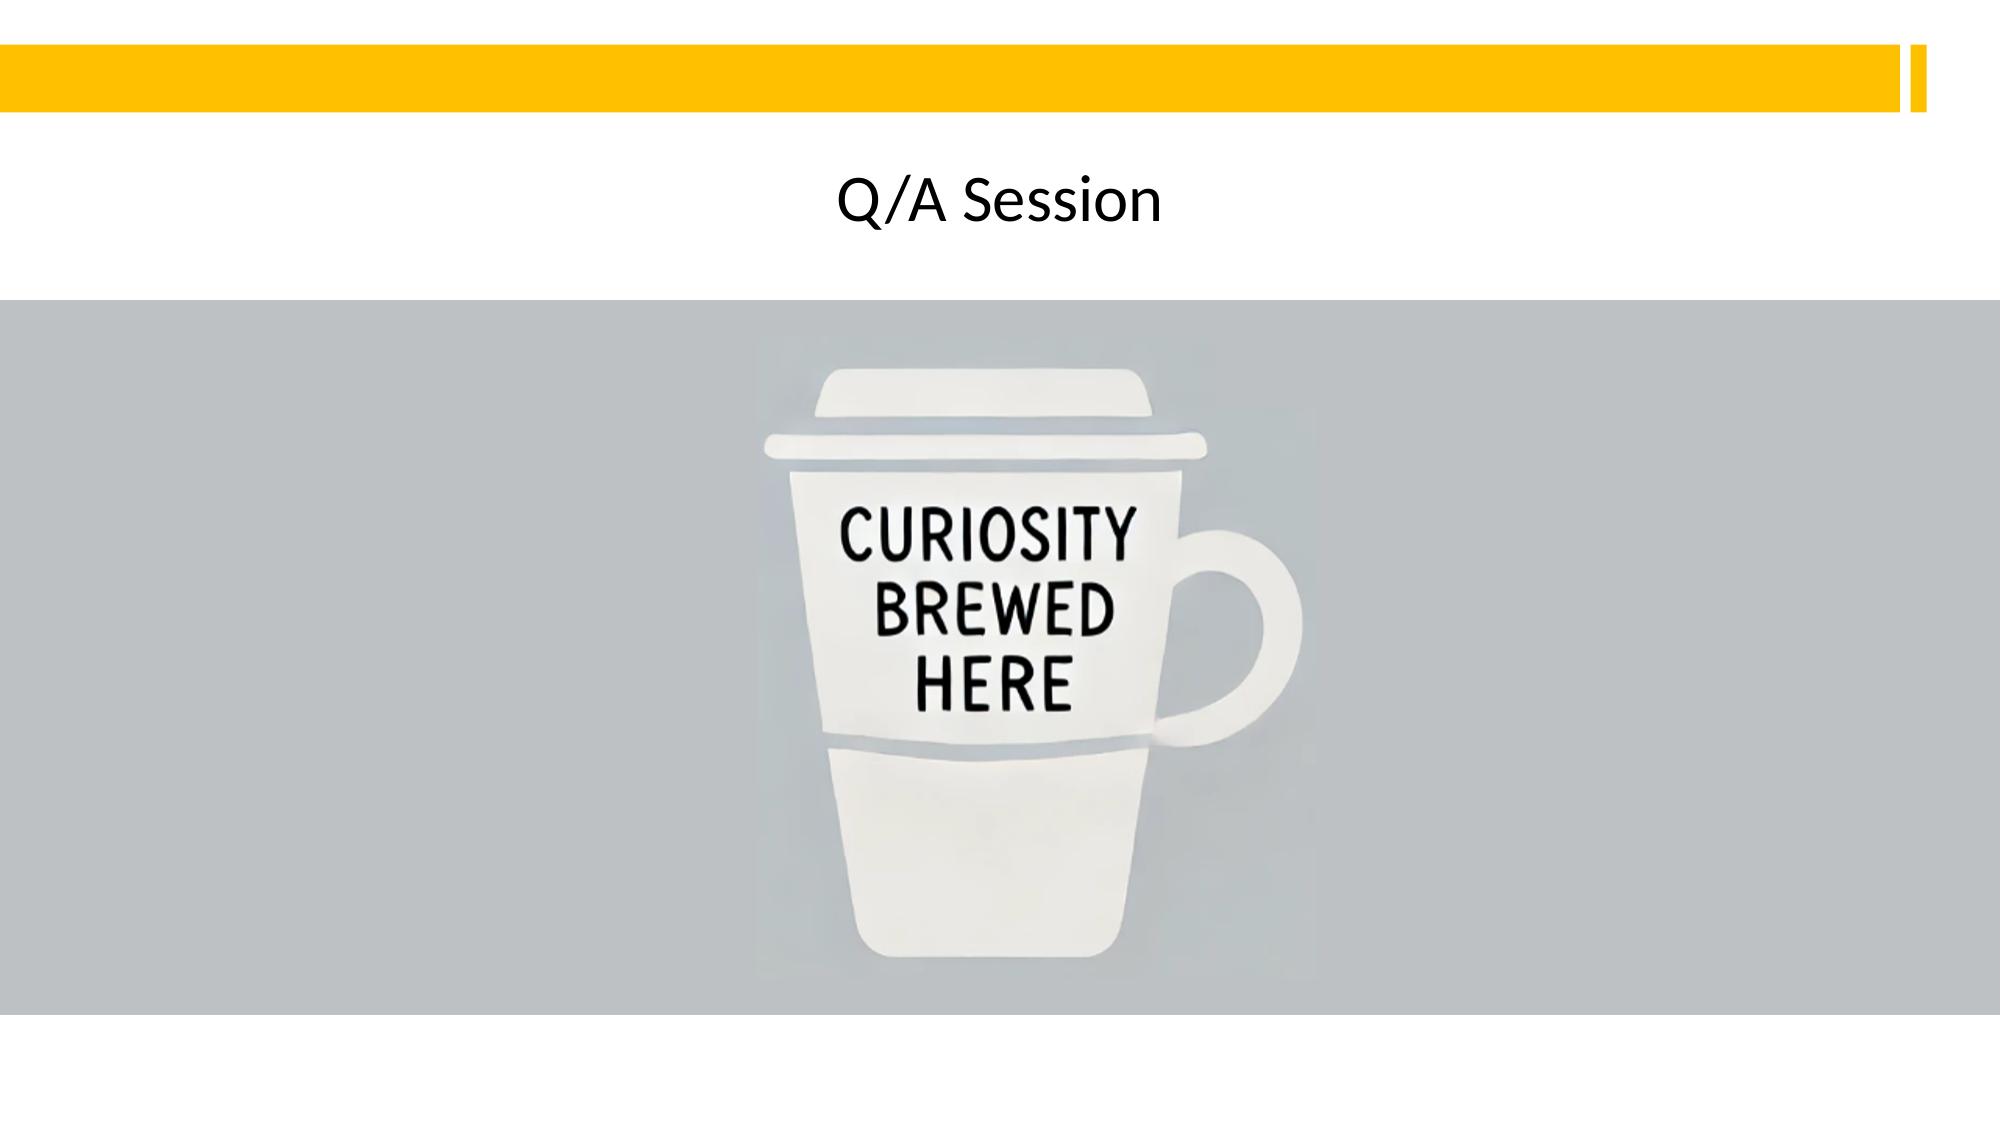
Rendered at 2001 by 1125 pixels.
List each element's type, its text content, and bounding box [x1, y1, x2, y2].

text_box Q/A Session [603, 147, 1396, 243]
text_box [1910, 44, 1928, 113]
picture [0, 300, 2000, 1015]
text_box [0, 44, 1901, 113]
